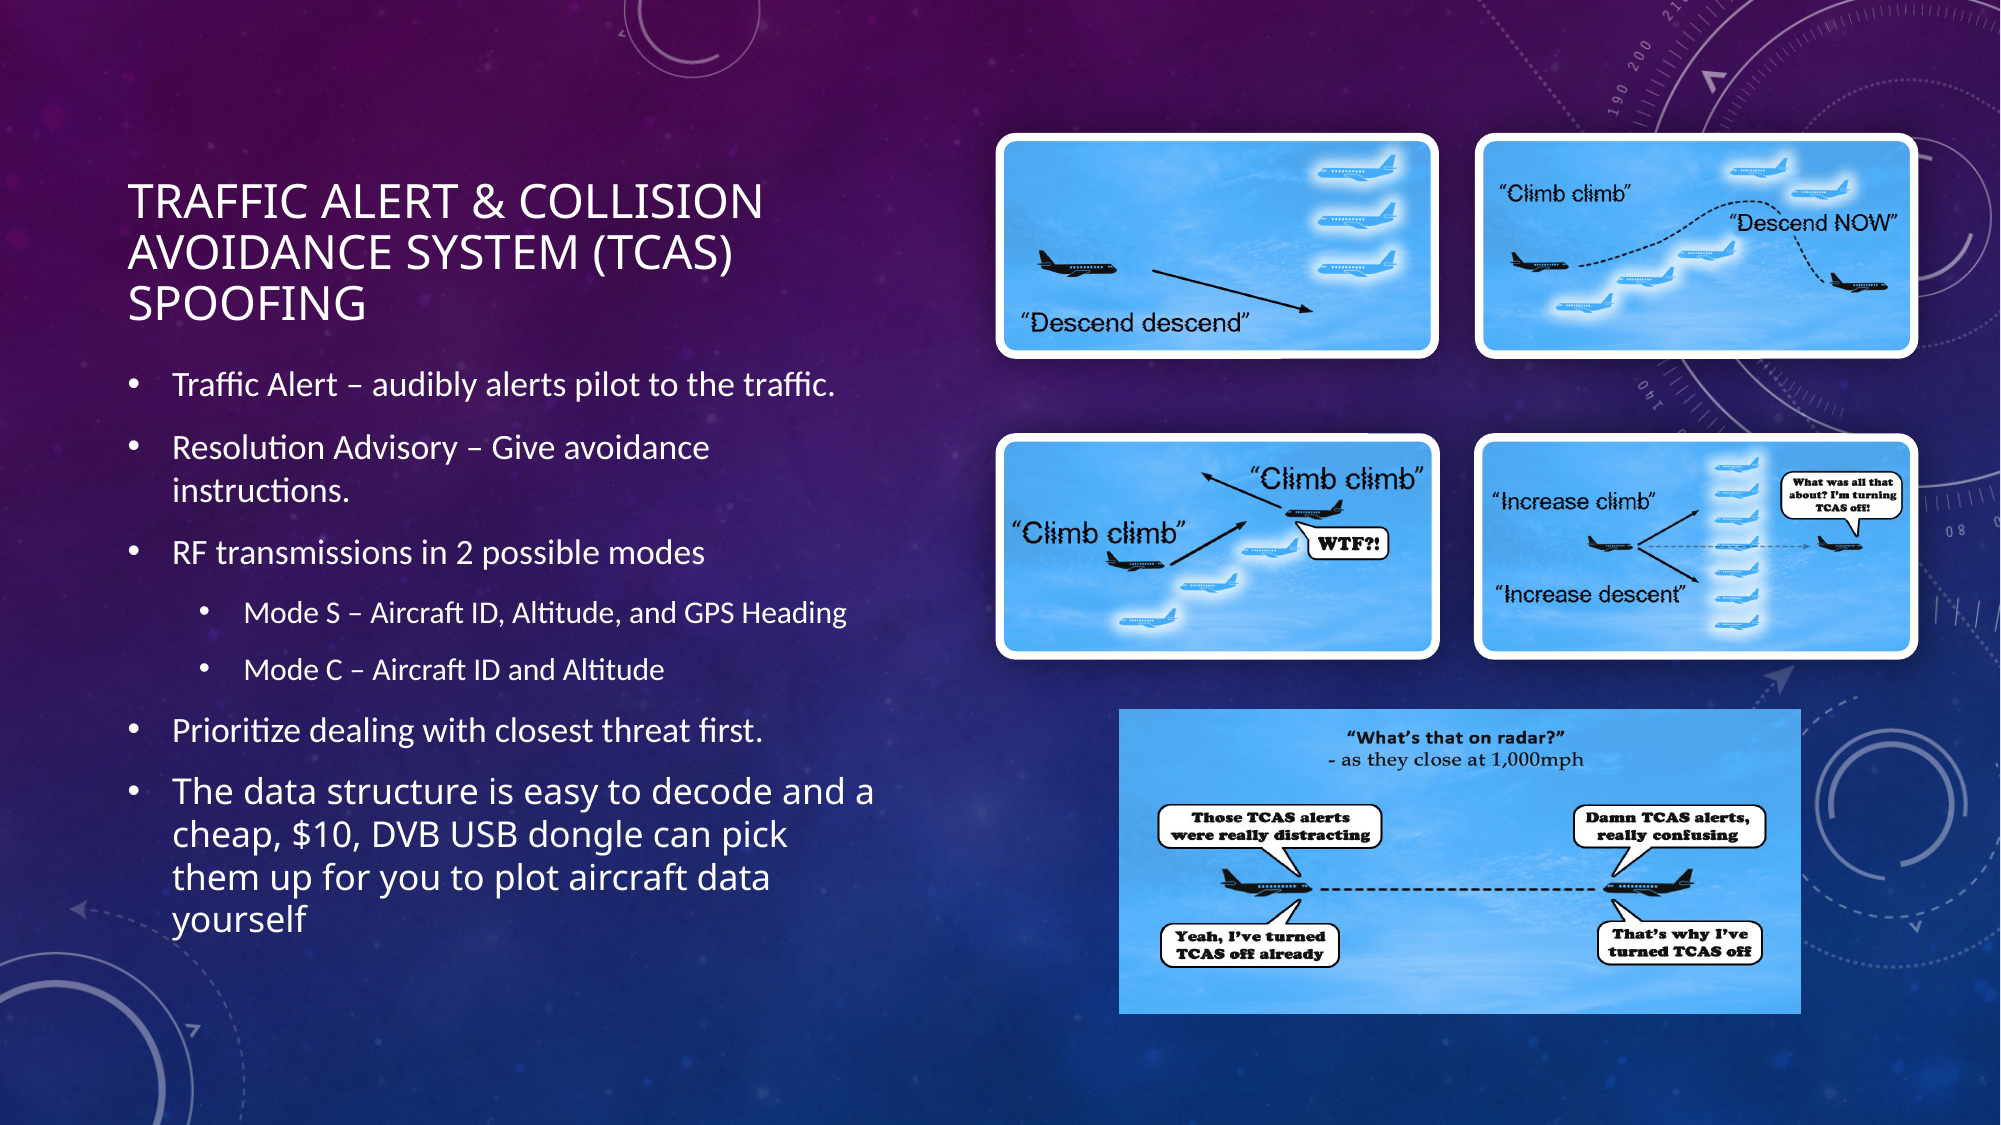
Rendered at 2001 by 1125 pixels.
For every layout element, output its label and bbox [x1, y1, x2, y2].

list [999, 136, 1436, 355]
picture [0, 0, 2001, 1125]
